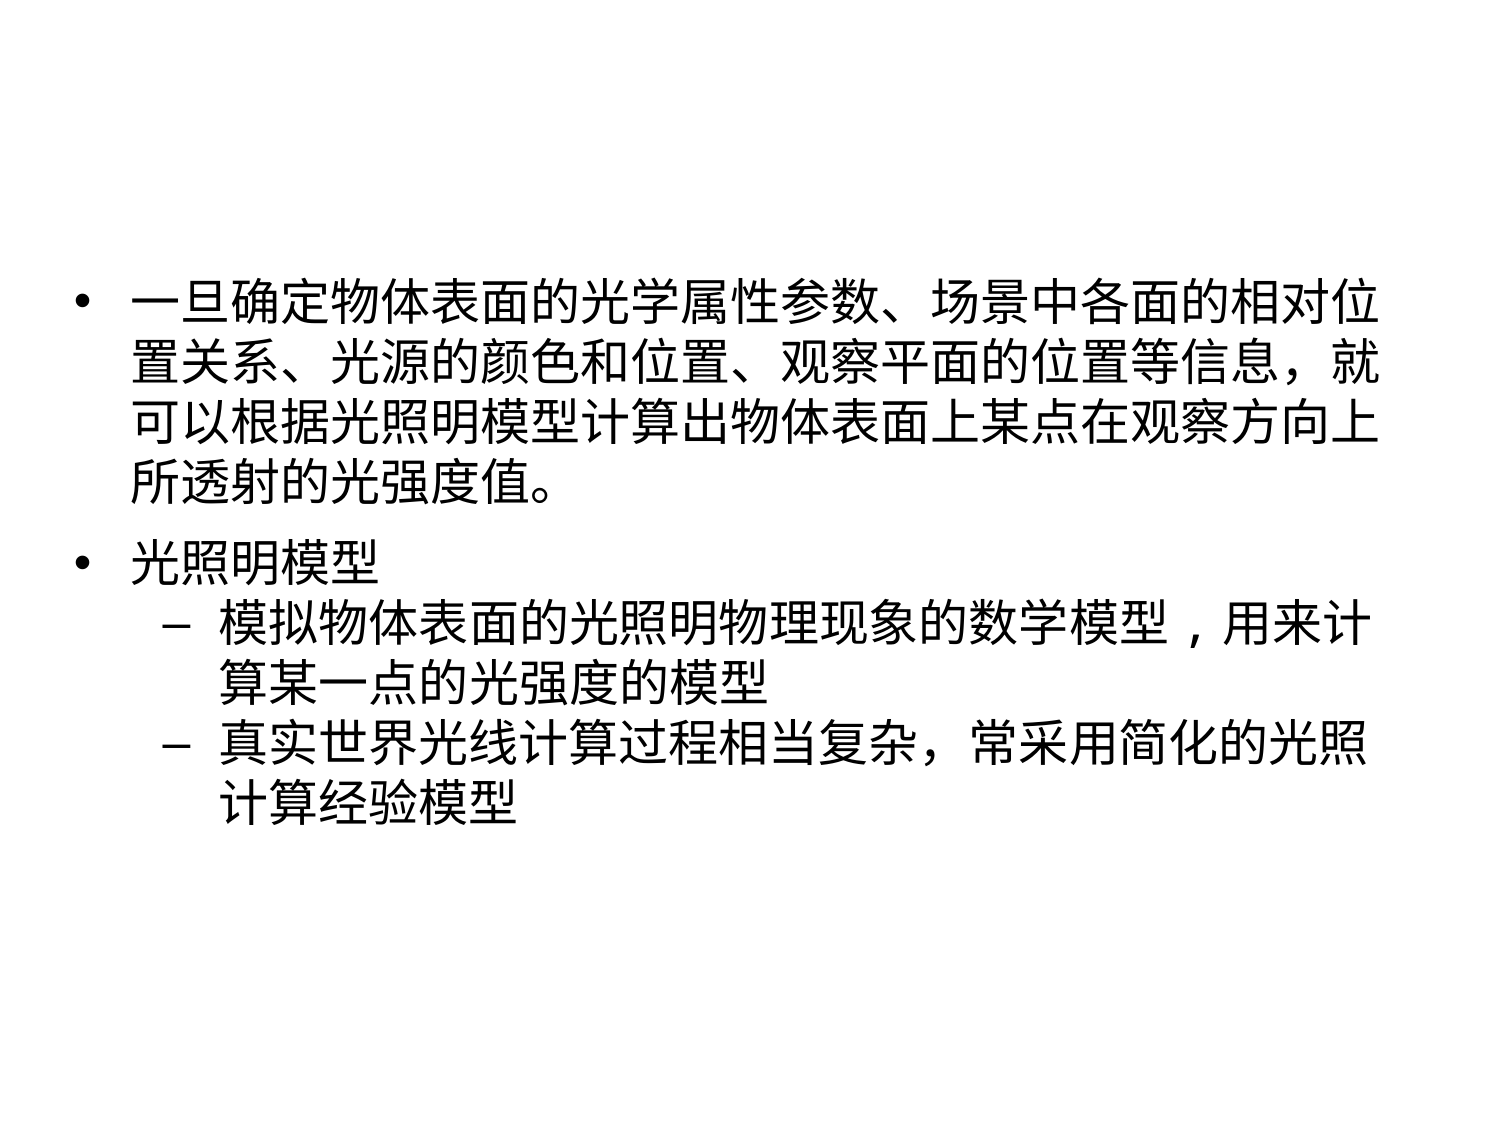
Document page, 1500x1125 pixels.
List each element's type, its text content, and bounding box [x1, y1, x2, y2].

list 一旦确定物体表面的光学属性参数、场景中各面的相对位置关系、光源的颜色和位置、观察平面的位置等信息，就可以根据光照明模型计算出物体表面上某点在观察方向上所透射的光强度值。 光照明模型 模拟物体表面的光照明物理现象的数学模型,用来计算某一点的光强度的模型 真实世界光线计算过程相当复杂，常采用简化的光照计算经验模型 [59, 262, 1426, 1006]
